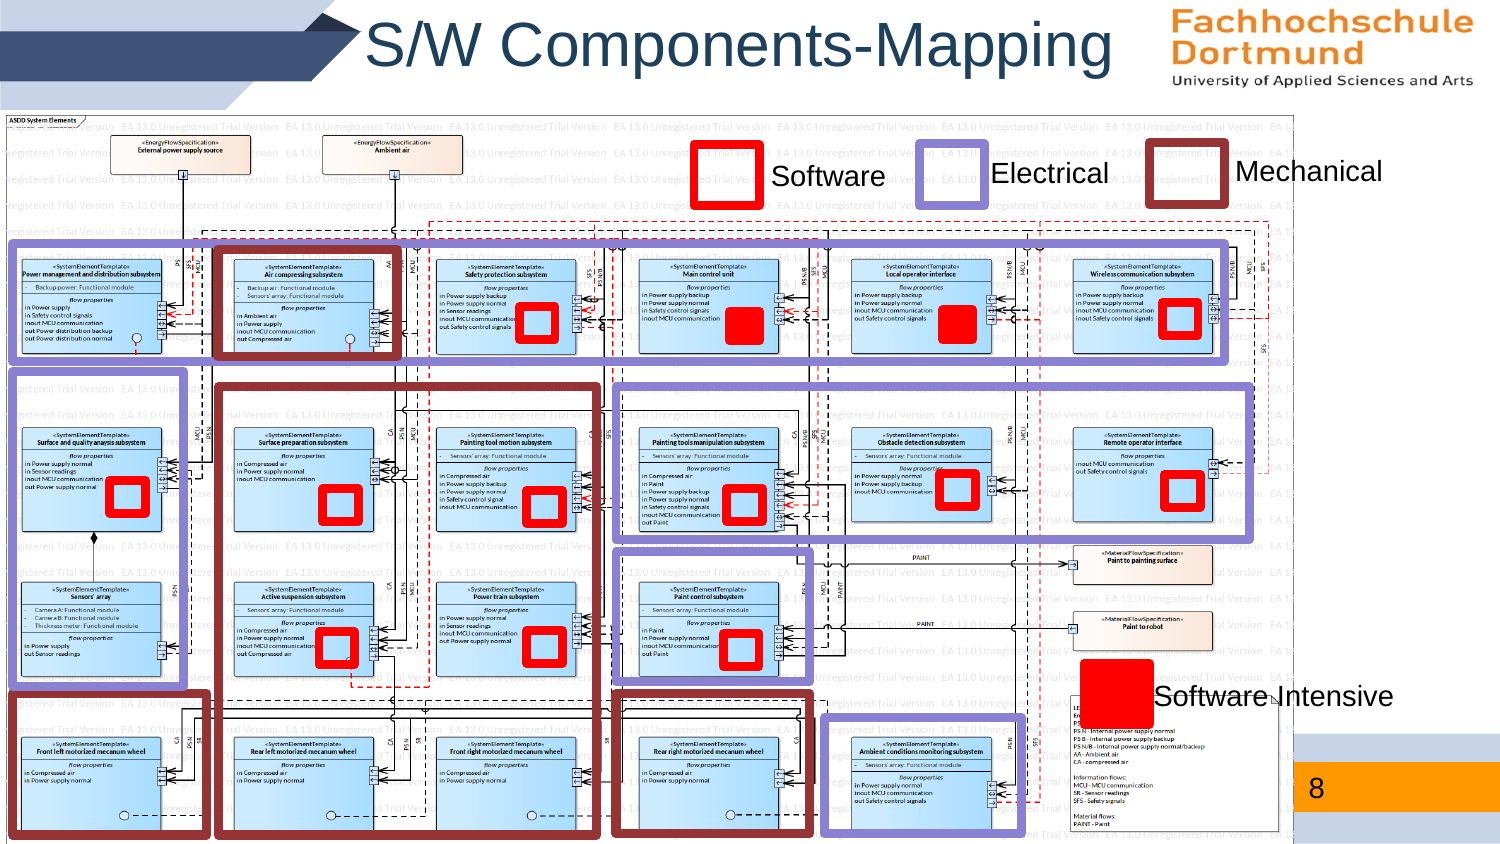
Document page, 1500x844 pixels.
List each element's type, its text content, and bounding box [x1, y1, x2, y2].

text_box Mechanical [1299, 144, 1430, 195]
text_box S/W Components-Mapping [349, 0, 1160, 87]
picture [4, 114, 1294, 844]
picture [1162, 0, 1488, 101]
text_box Software Intensive [1299, 670, 1459, 720]
slide_number 8 [1299, 760, 1500, 813]
